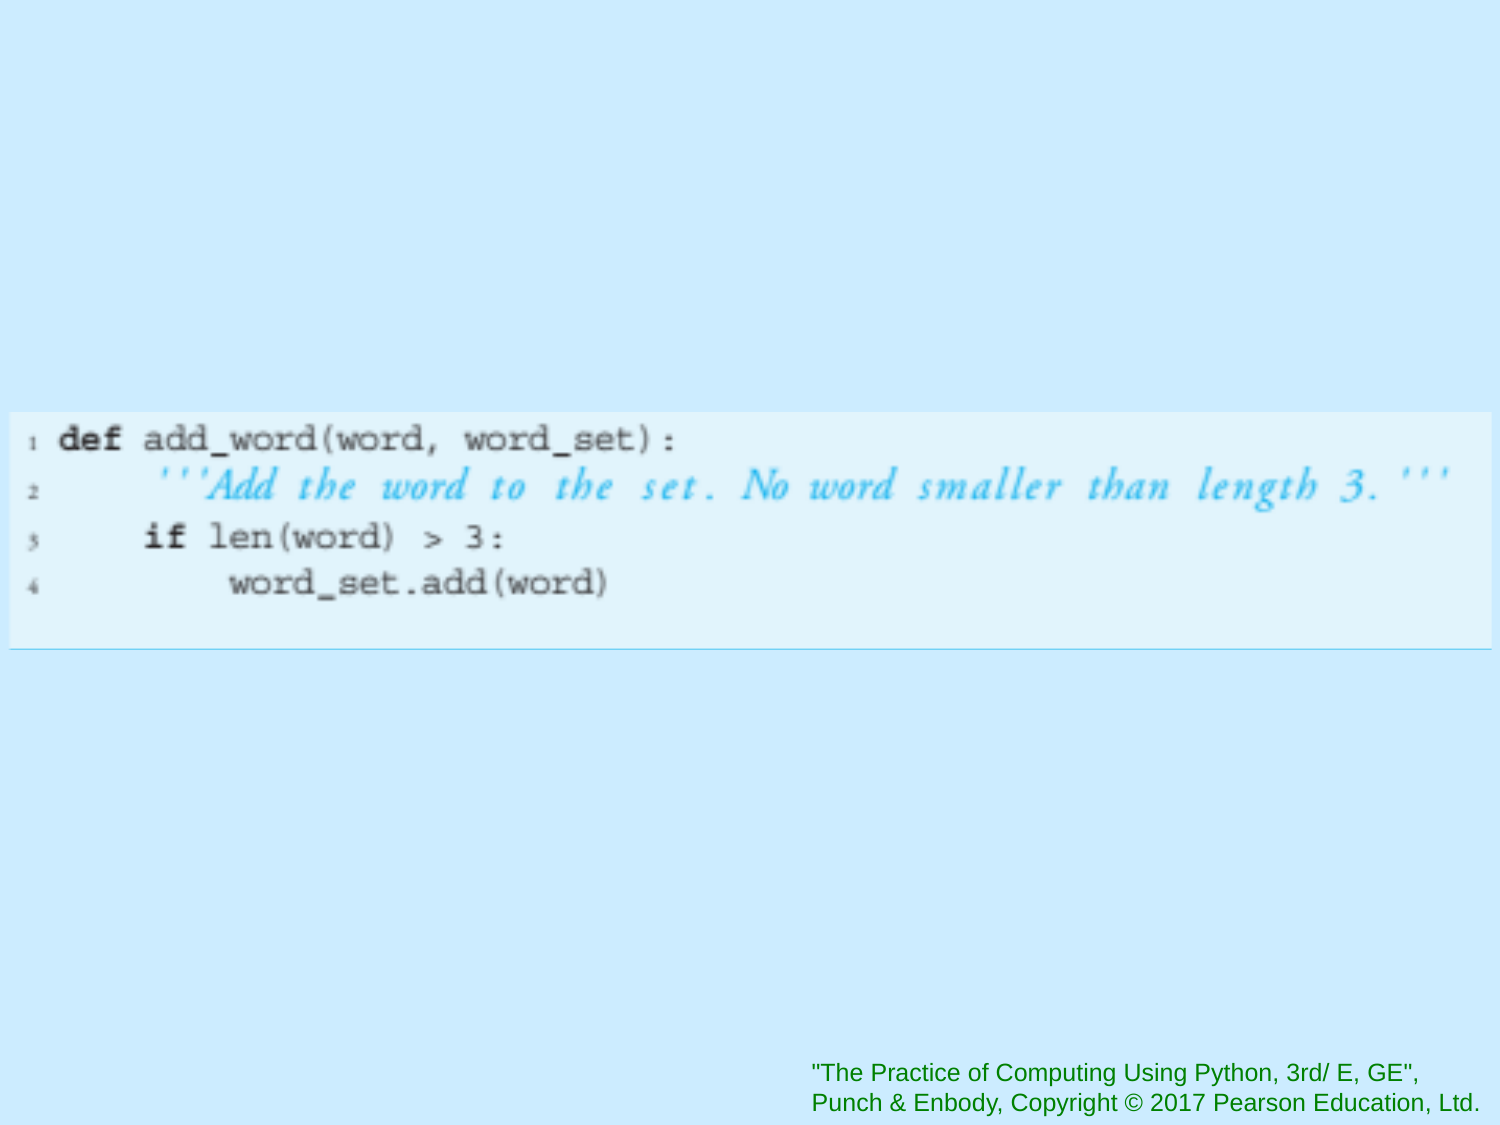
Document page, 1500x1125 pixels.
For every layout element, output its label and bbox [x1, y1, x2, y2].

list [8, 412, 1492, 651]
